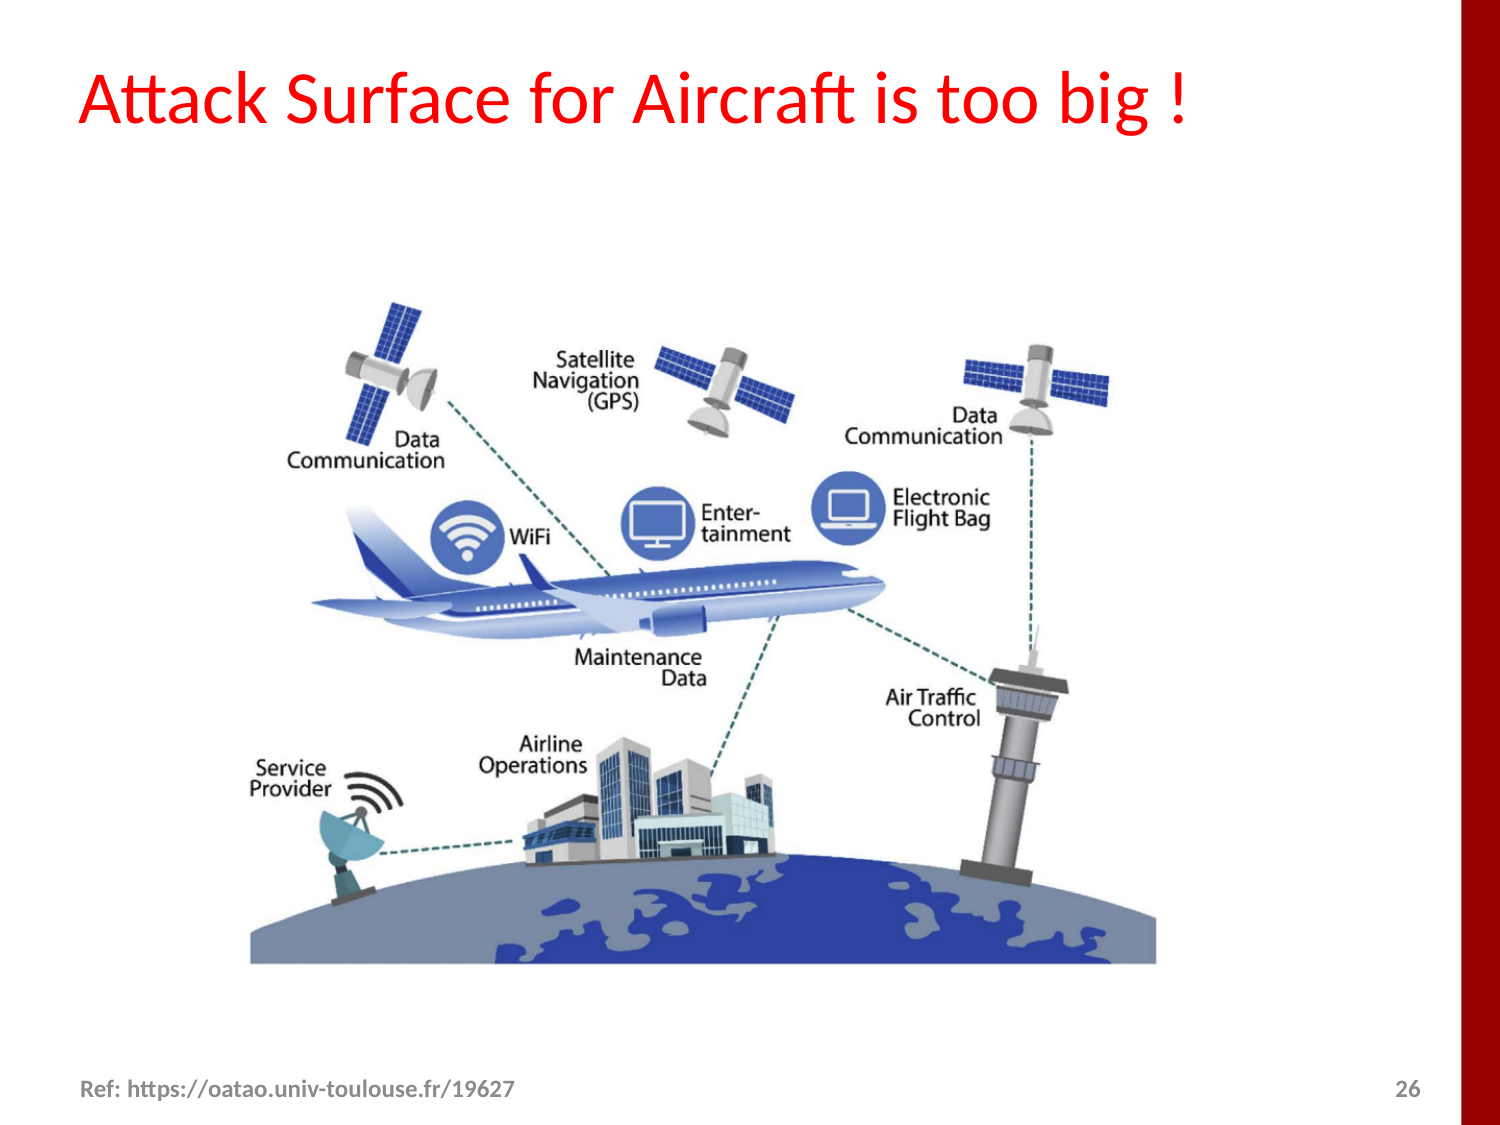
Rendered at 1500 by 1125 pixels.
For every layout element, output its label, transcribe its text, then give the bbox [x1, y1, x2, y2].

footer Ref: https://oatao.univ-toulouse.fr/19627 [65, 1057, 572, 1118]
title Attack Surface for Aircraft is too big ! [63, 30, 1310, 156]
picture [182, 227, 1234, 981]
